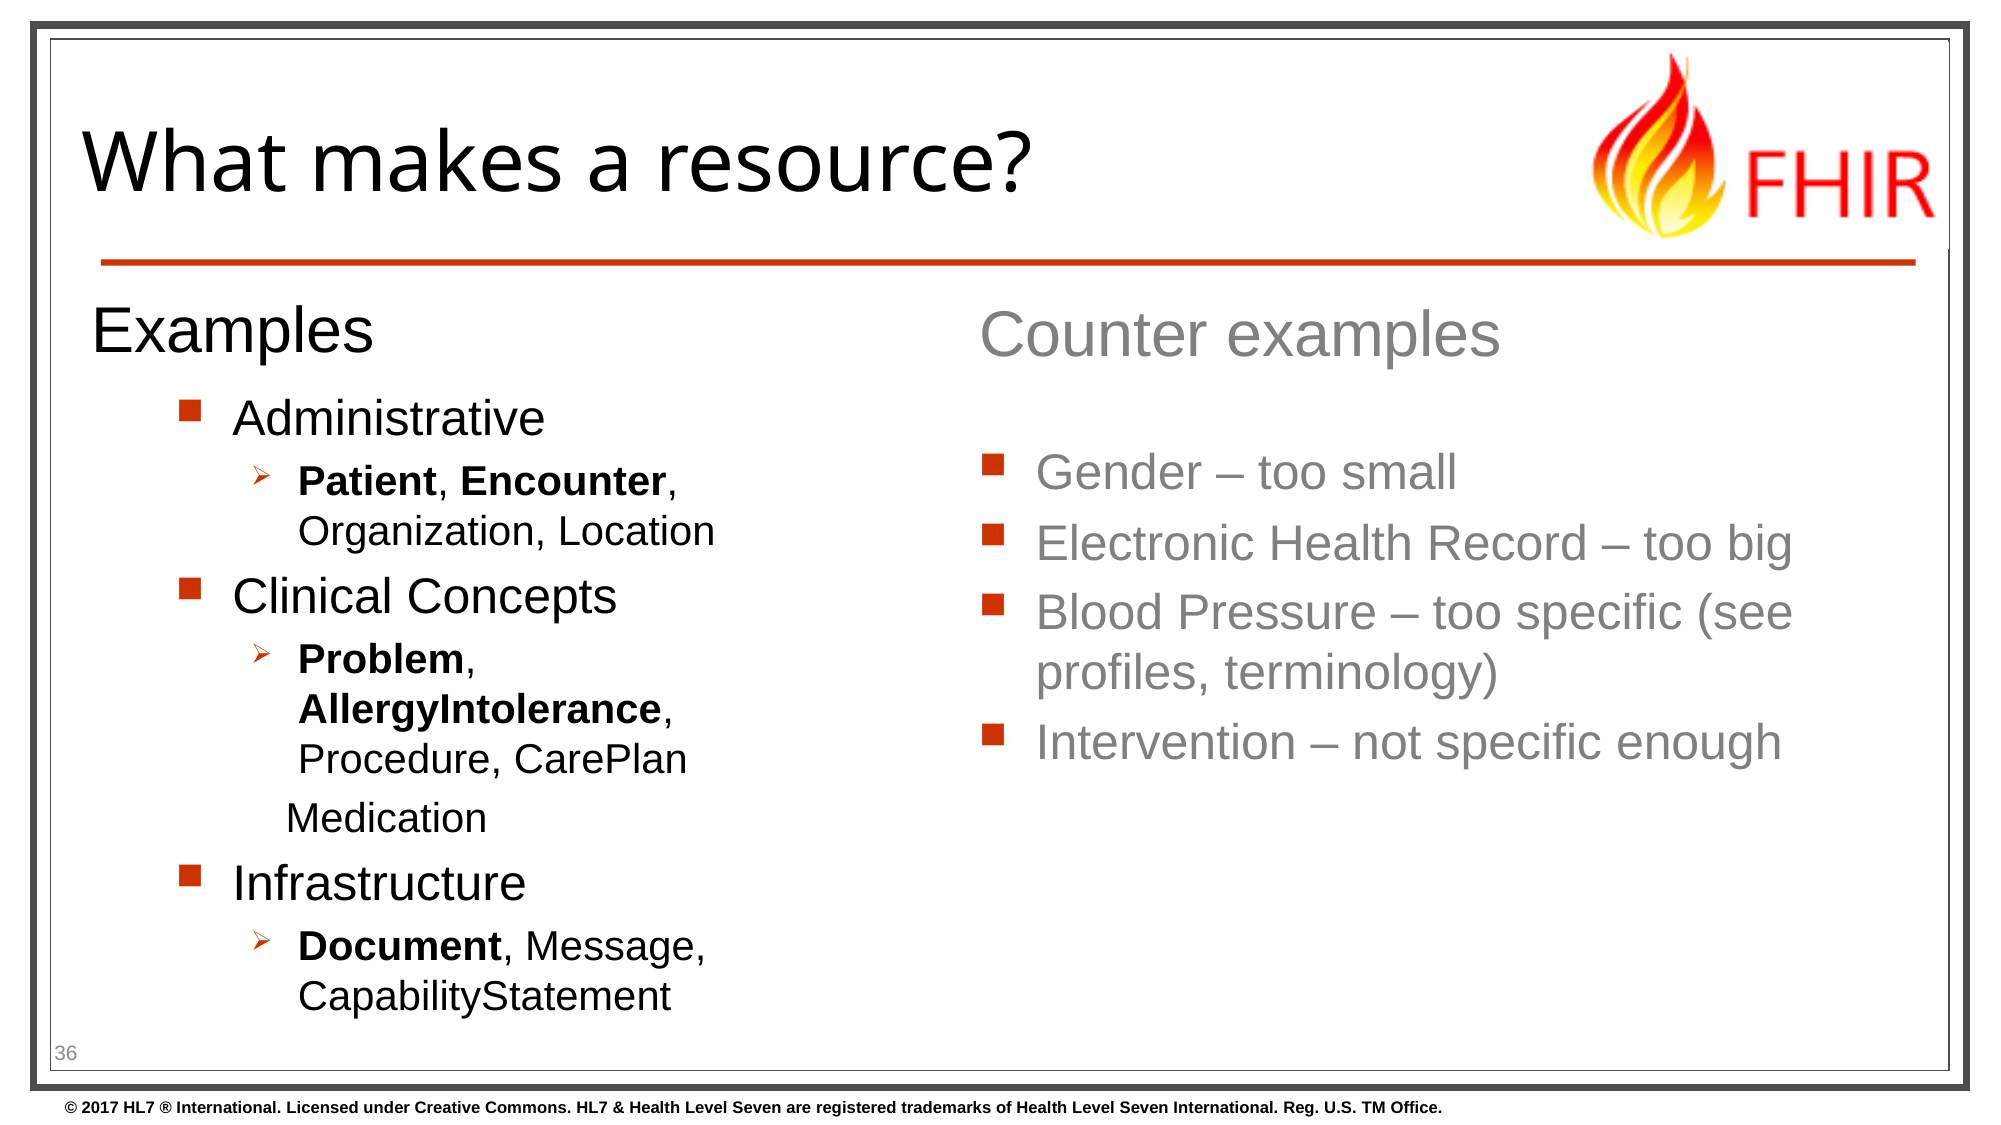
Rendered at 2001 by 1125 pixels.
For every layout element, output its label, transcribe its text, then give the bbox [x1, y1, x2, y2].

title What makes a resource? [66, 73, 1501, 263]
text_box Administrative Patient, Encounter, Organization, Location Clinical Concepts Problem, AllergyIntolerance, Procedure, CarePlan Medication Infrastructure Document, Message, CapabilityStatement [161, 378, 825, 1050]
text_box Gender – too small Electronic Health Record – too big Blood Pressure – too specific (see profiles, terminology) Intervention – not specific enough [964, 432, 1839, 1105]
text_box Counter examples [964, 284, 1628, 390]
text_box 36 [39, 1034, 197, 1071]
picture [1578, 42, 1949, 249]
text_box Examples [76, 280, 740, 386]
